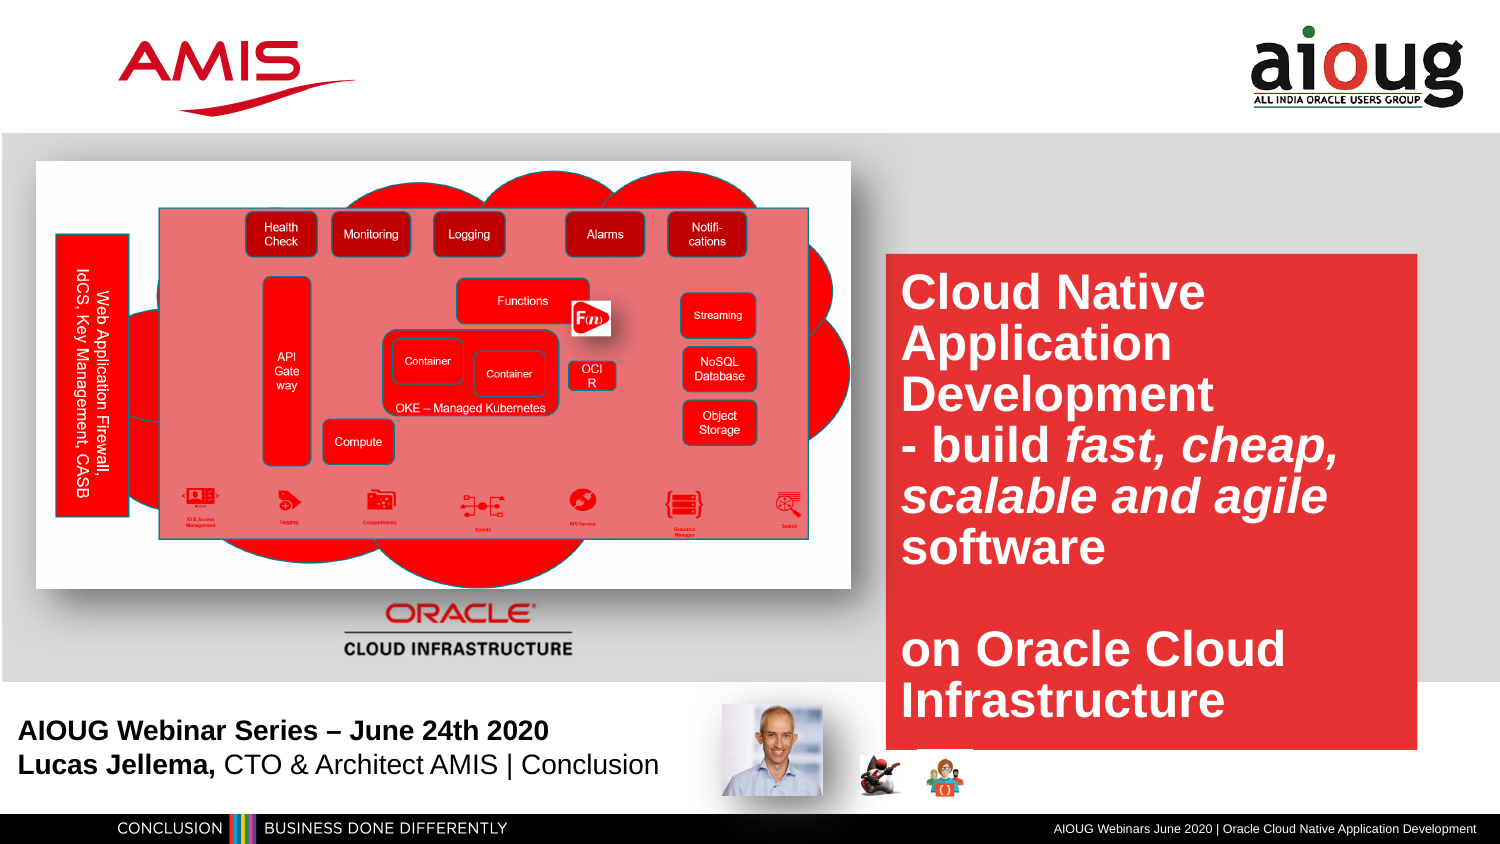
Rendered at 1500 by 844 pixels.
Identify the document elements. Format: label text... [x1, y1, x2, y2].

footer AIOUG Webinars June 2020 | Oracle Cloud Native Application Development [945, 820, 1477, 839]
picture [106, 17, 579, 125]
picture [860, 754, 901, 796]
picture [239, 814, 1500, 844]
picture [917, 749, 973, 806]
picture [1, 132, 1500, 694]
picture [722, 704, 824, 796]
title Cloud Native Application Development - build fast, cheap, scalable and agile software on Oracle Cloud Infrastructure [885, 683, 1418, 750]
picture [0, 814, 236, 844]
text_box AIOUG Webinar Series – June 24th 2020 Lucas Jellema, CTO & Architect AMIS | Conclusion [17, 712, 660, 781]
picture [1238, 23, 1477, 128]
